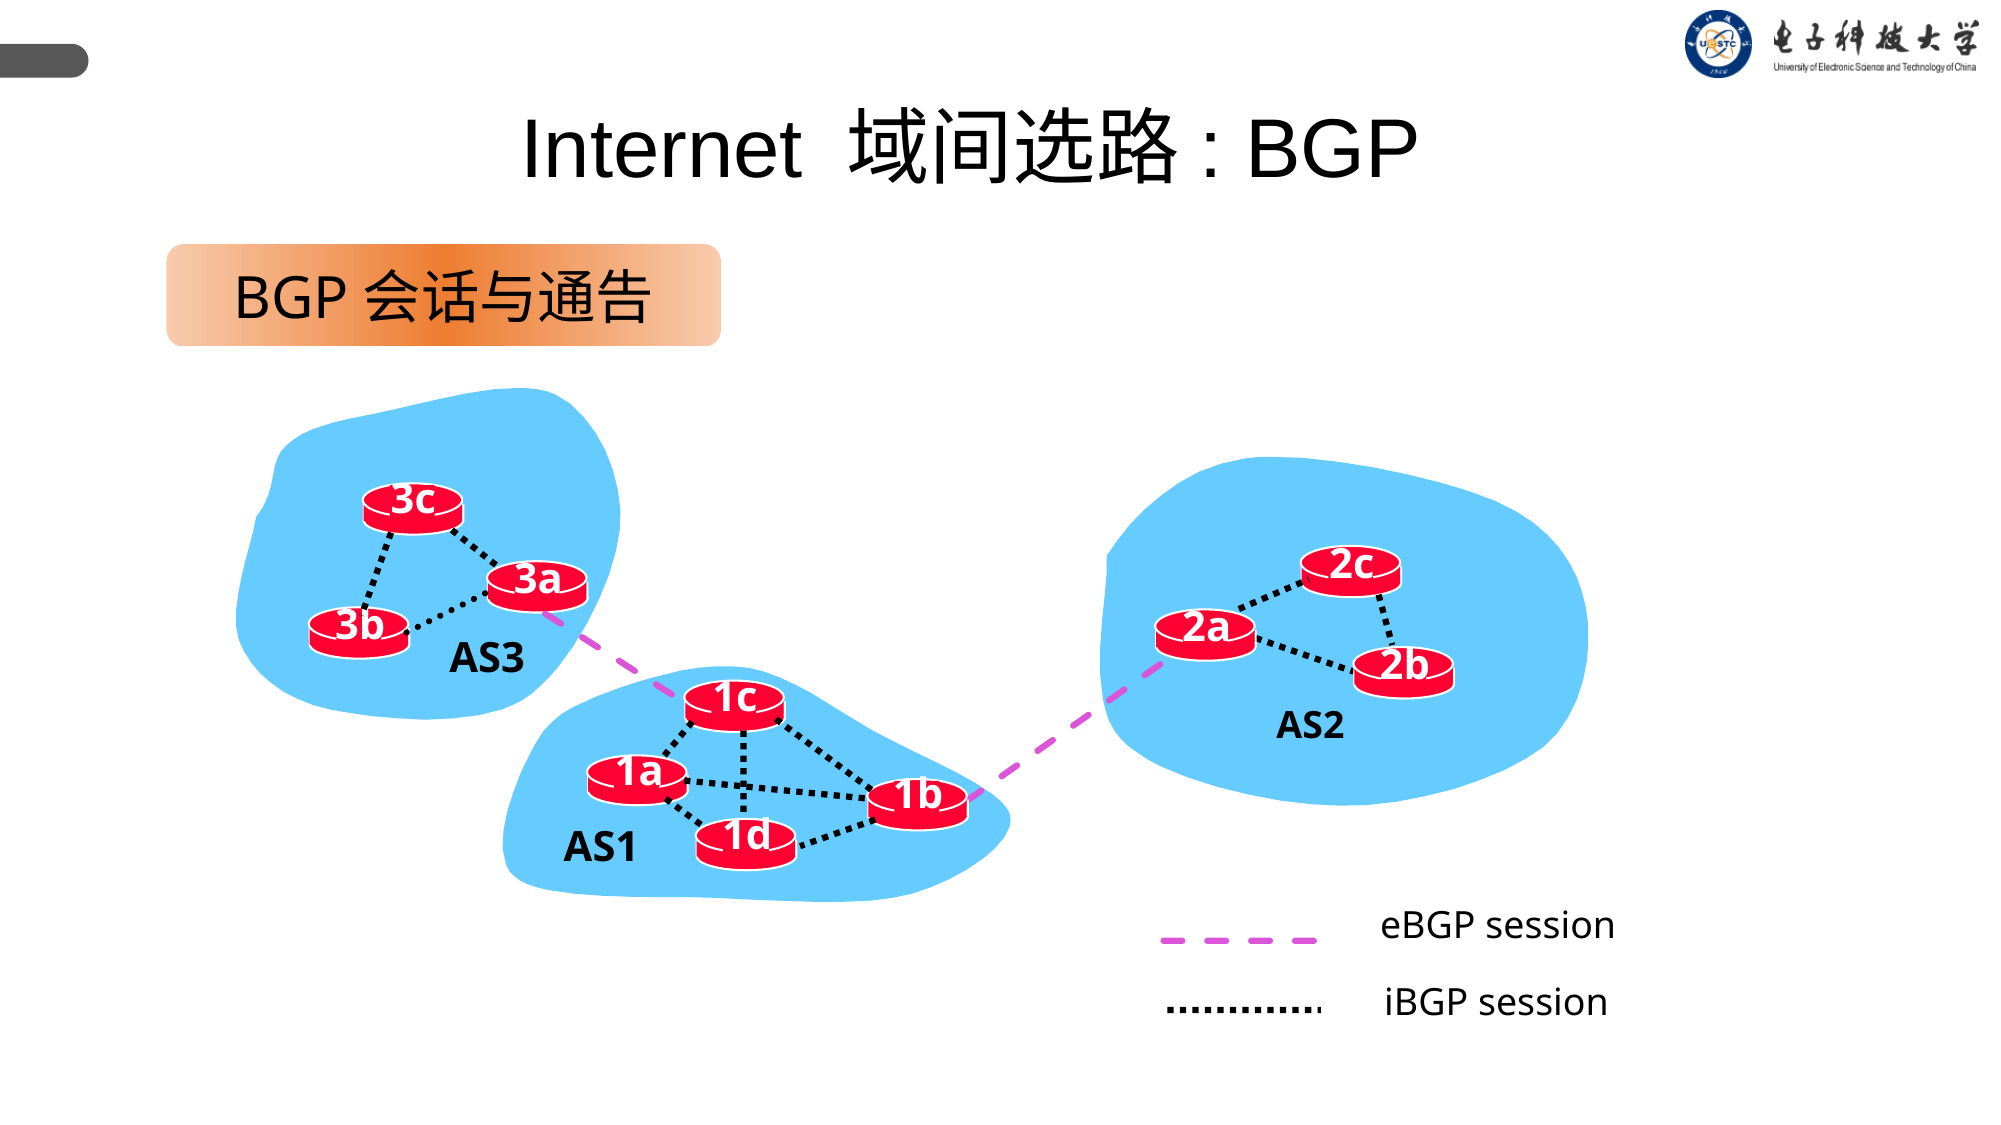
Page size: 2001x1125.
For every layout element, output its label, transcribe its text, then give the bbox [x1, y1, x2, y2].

text_box BGP会话与通告 [165, 243, 723, 348]
picture [1685, 10, 1979, 78]
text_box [235, 388, 1664, 1052]
text_box Internet 域间选路: BGP [126, 56, 1816, 245]
